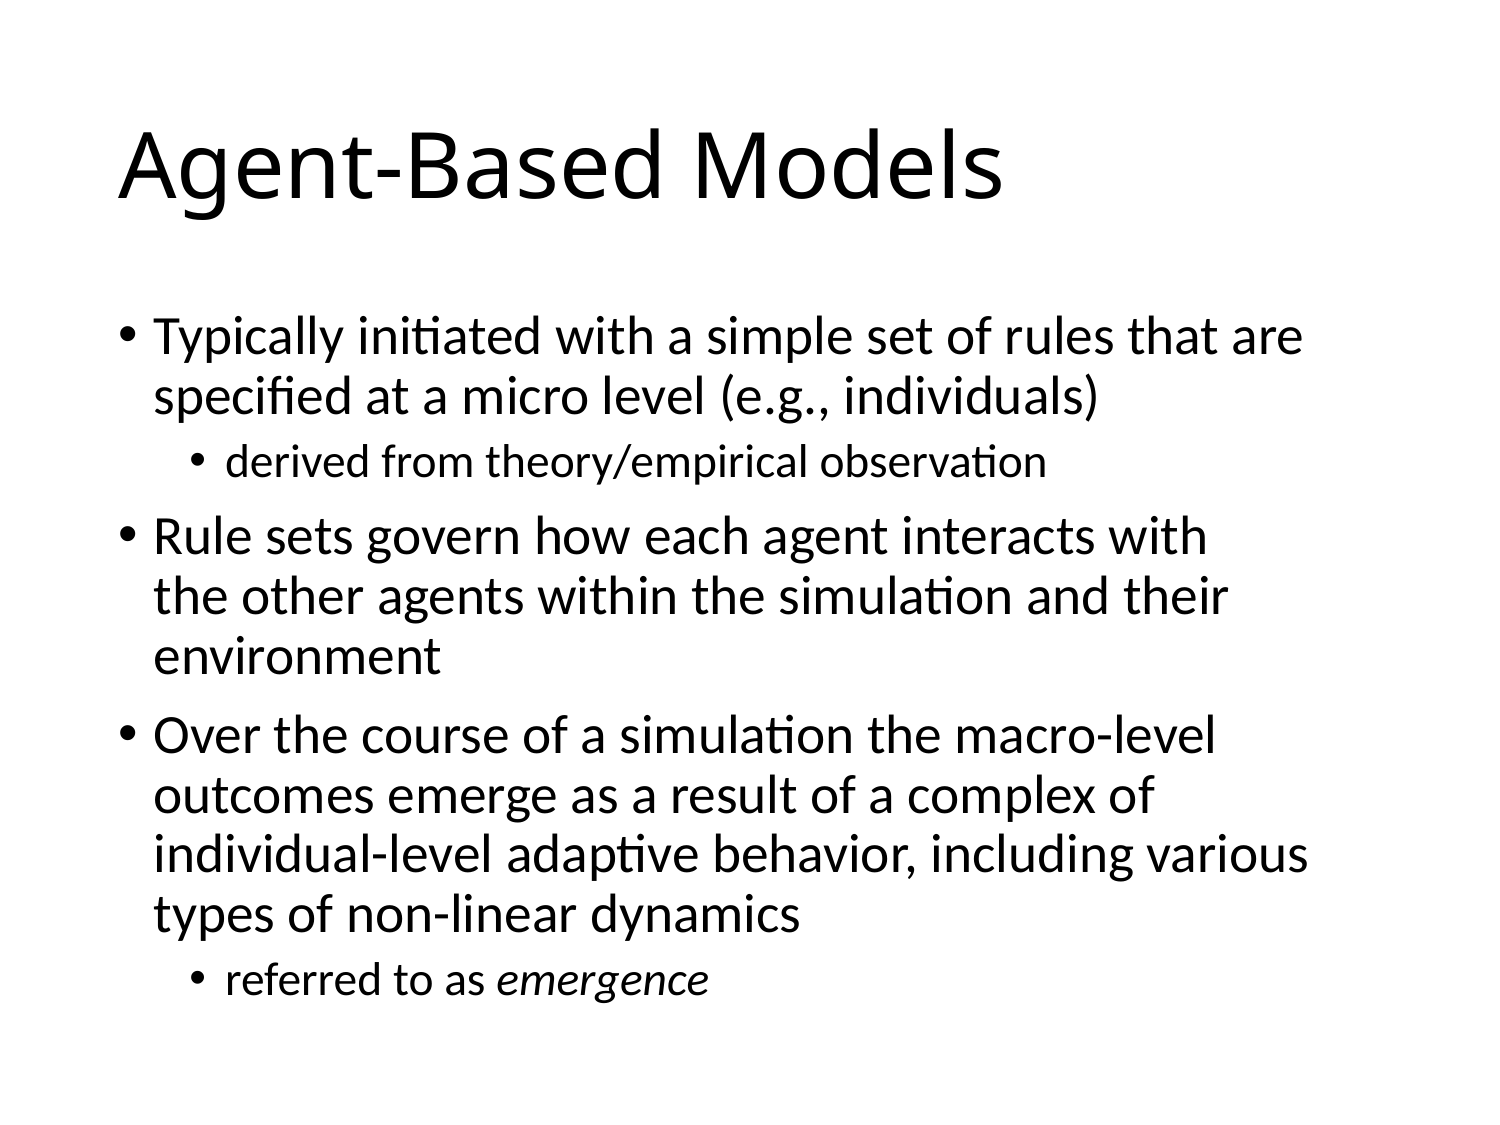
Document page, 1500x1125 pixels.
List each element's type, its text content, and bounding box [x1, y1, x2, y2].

list Typically initiated with a simple set of rules that are specified at a micro level (e.g., individuals) derived from theory/empirical observation Rule sets govern how each agent interacts with the other agents within the simulation and their environment Over the course of a simulation the macro-level outcomes emerge as a result of a complex of individual-level adaptive behavior, including various types of non-linear dynamics referred to as emergence [103, 299, 1397, 1014]
title Agent-Based Models [103, 59, 1397, 278]
